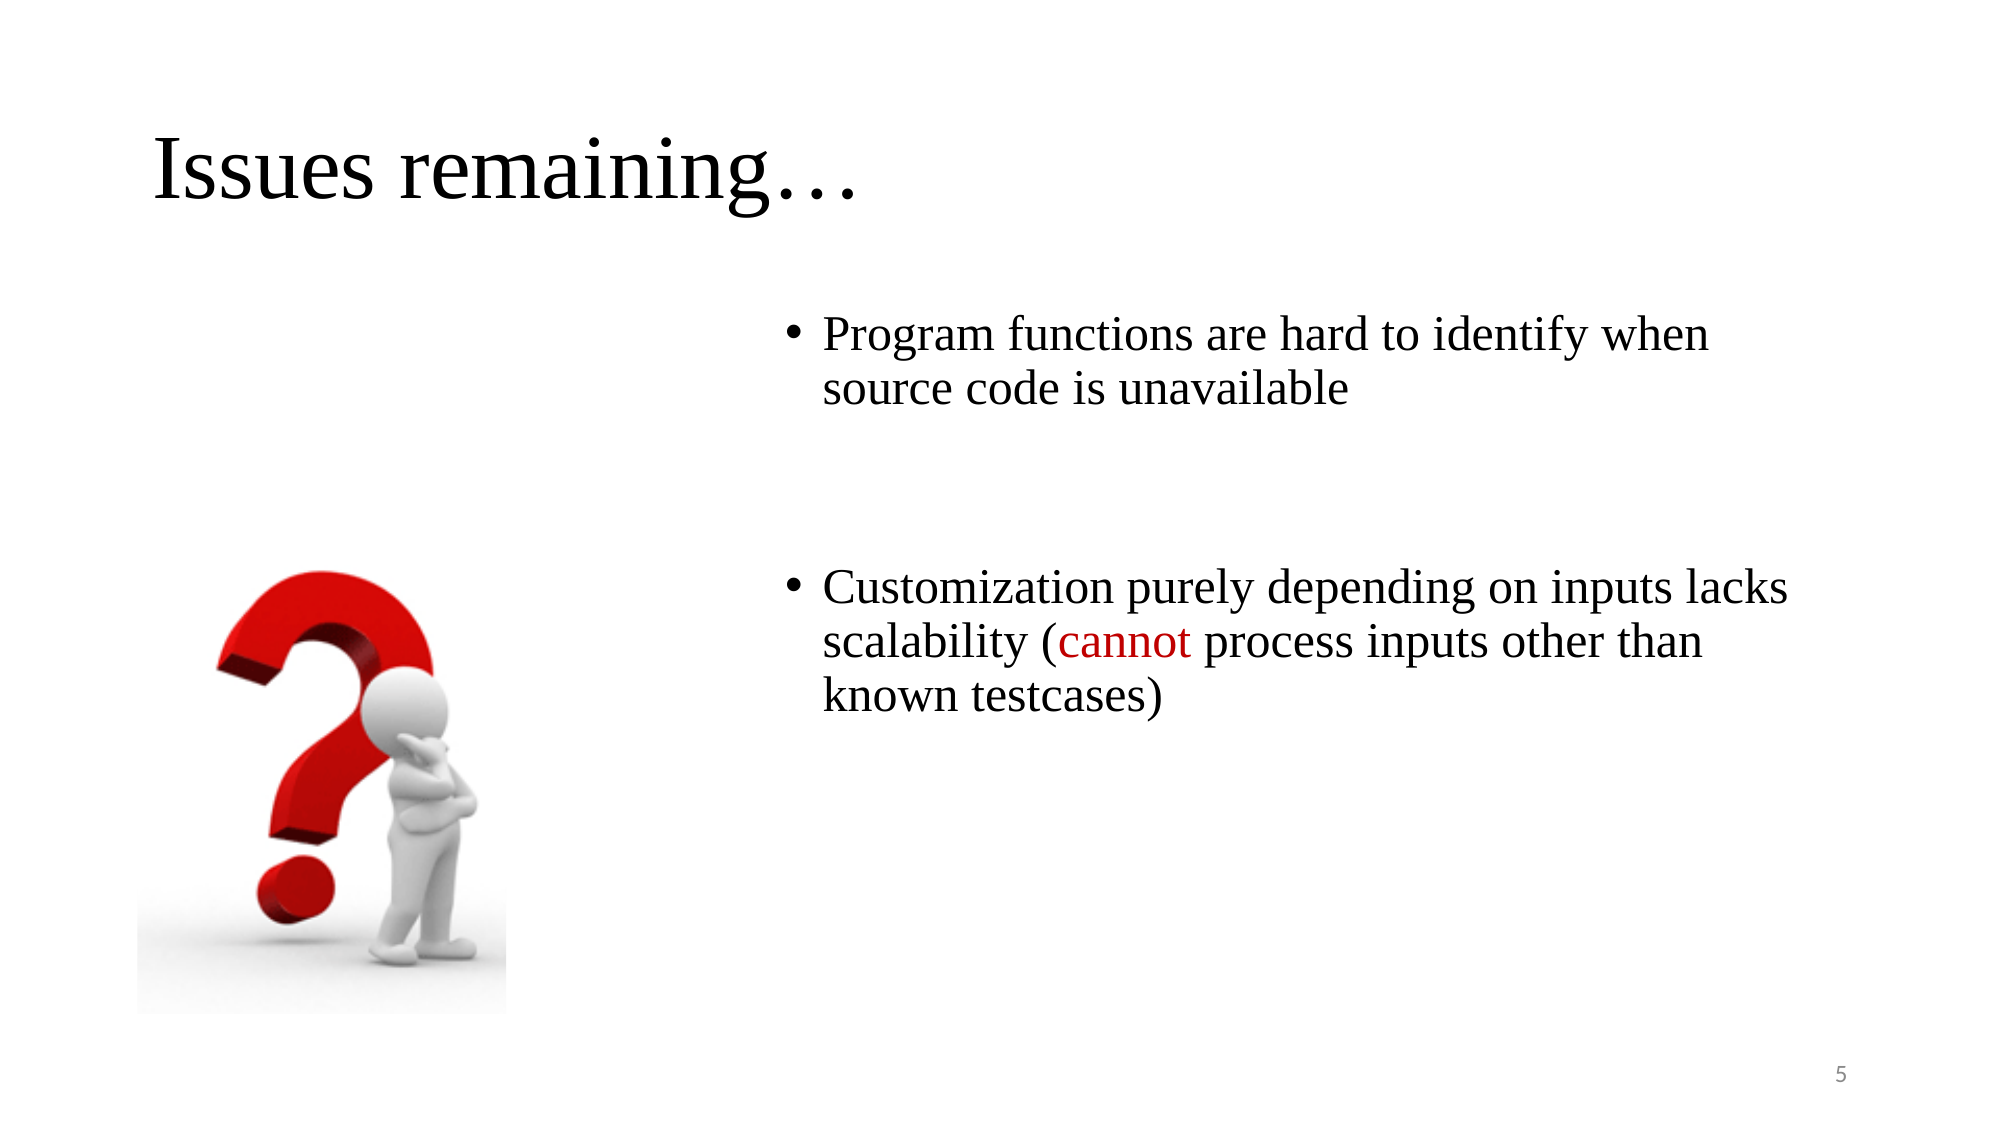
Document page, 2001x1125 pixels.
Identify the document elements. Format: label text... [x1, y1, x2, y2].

text_box Program functions are hard to identify when source code is unavailable Customization purely depending on inputs lacks scalability (cannot process inputs other than known testcases) [760, 299, 1863, 1014]
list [137, 546, 507, 1014]
title Issues remaining… [137, 59, 1863, 278]
slide_number 5 [1412, 1042, 1863, 1103]
